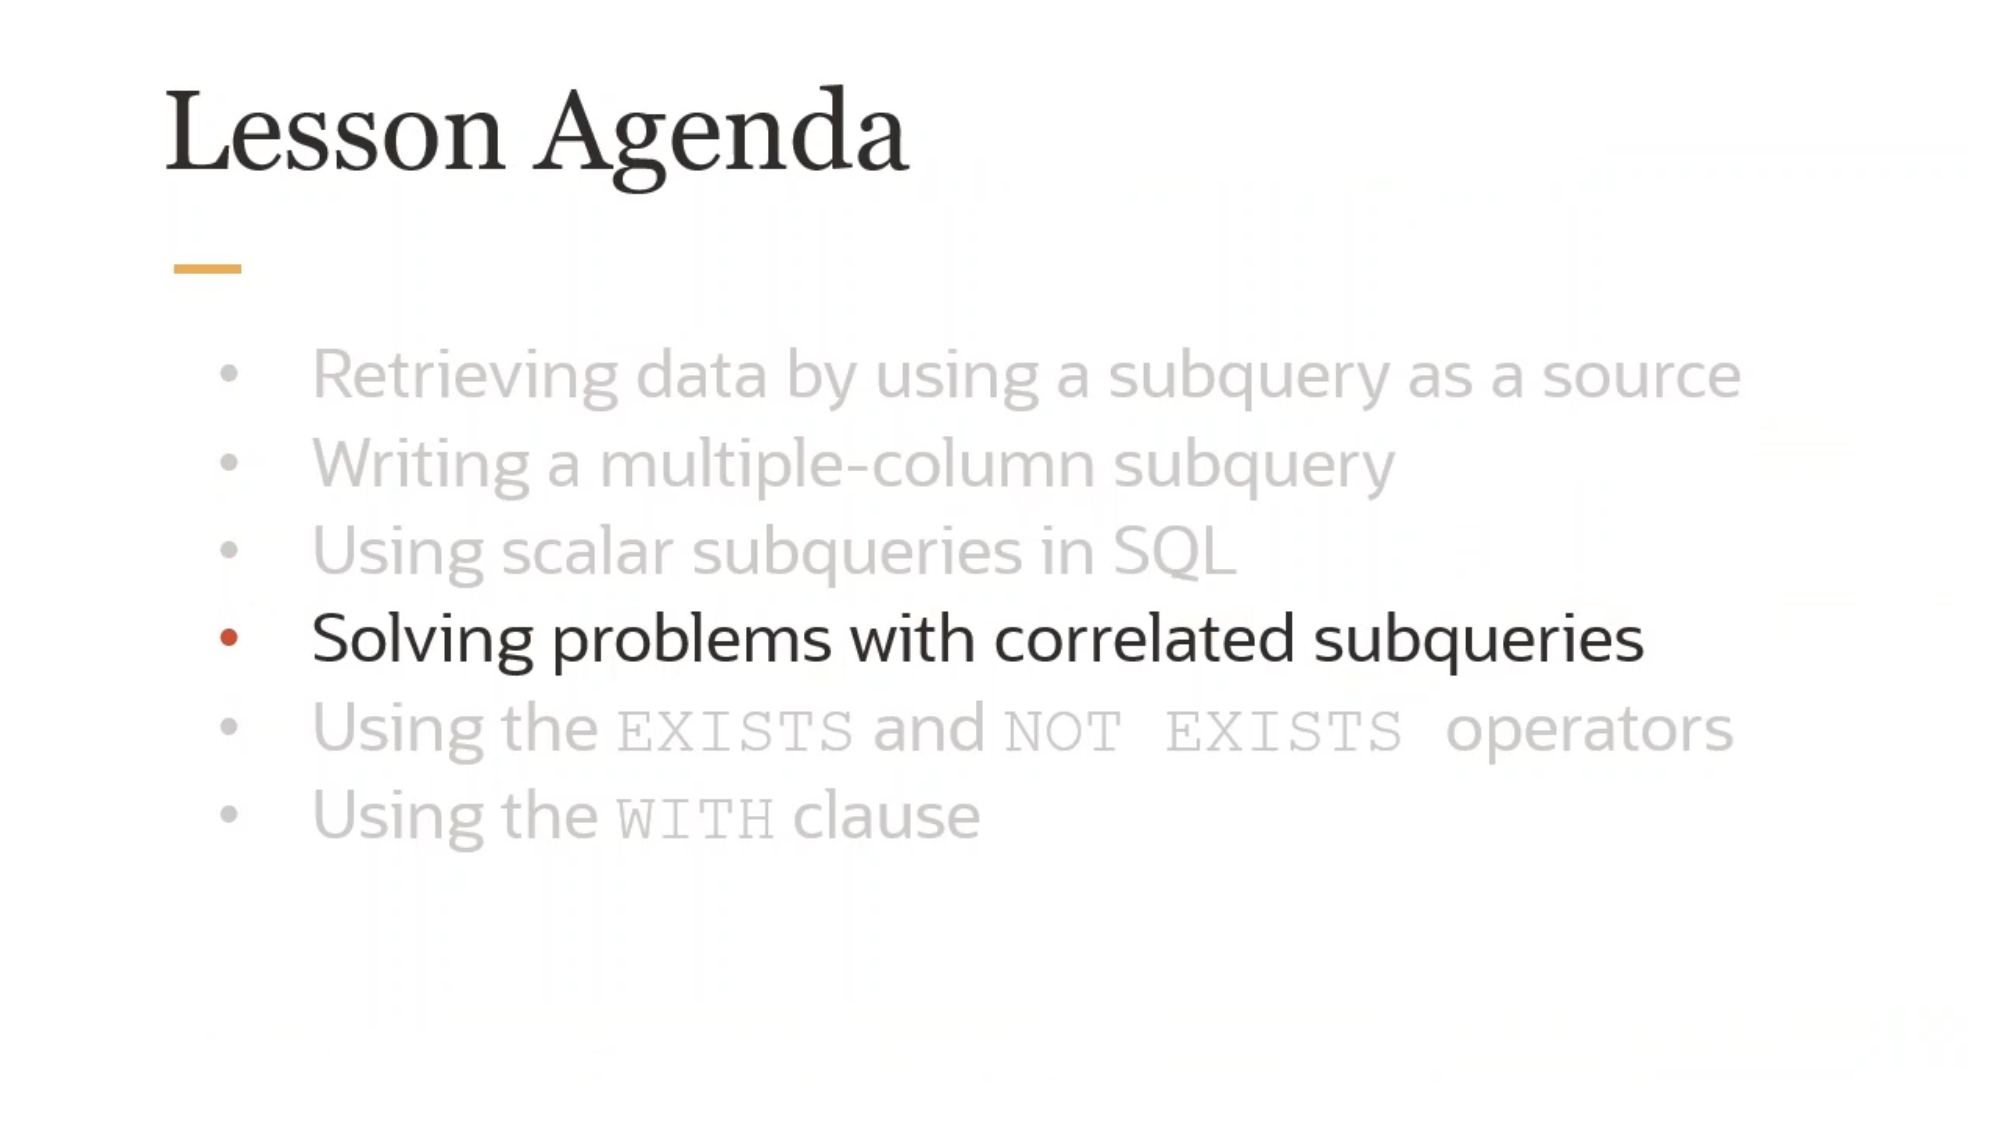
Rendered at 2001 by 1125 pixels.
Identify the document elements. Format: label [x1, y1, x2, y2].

picture [32, 41, 1968, 1084]
